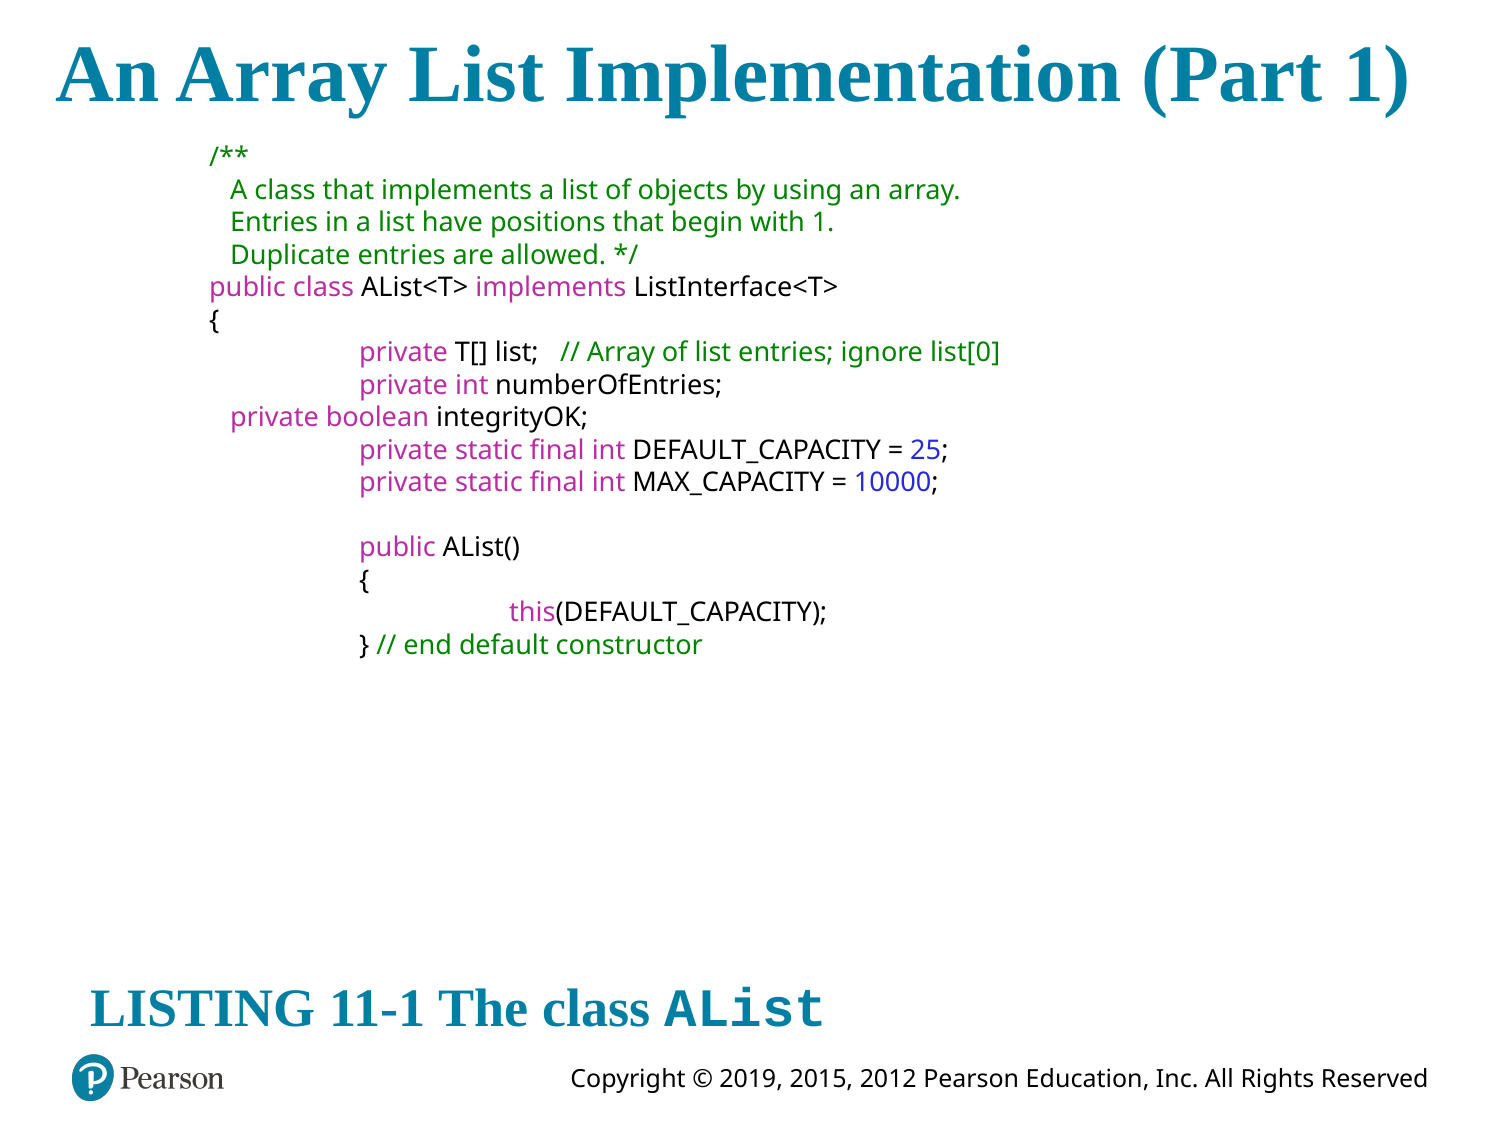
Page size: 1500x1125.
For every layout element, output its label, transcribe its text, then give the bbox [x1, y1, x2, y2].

picture [80, 1063, 106, 1088]
list LISTING 11-1 The class AList [74, 955, 1426, 1053]
text_box /** A class that implements a list of objects by using an array. Entries in a list have positions that begin with 1. Duplicate entries are allowed. */ public class AList<T> implements ListInterface<T> { private T[] list; // Array of list entries; ignore list[0] private int numberOfEntries; private boolean integrityOK; private static final int DEFAULT_CAPACITY = 25; private static final int MAX_CAPACITY = 10000; public AList() { this(DEFAULT_CAPACITY); } // end default constructor [201, 132, 1008, 700]
picture [72, 1087, 83, 1101]
picture [72, 1054, 88, 1070]
picture [98, 1054, 224, 1101]
title An Array List Implementation (Part 1) [40, 0, 1438, 133]
